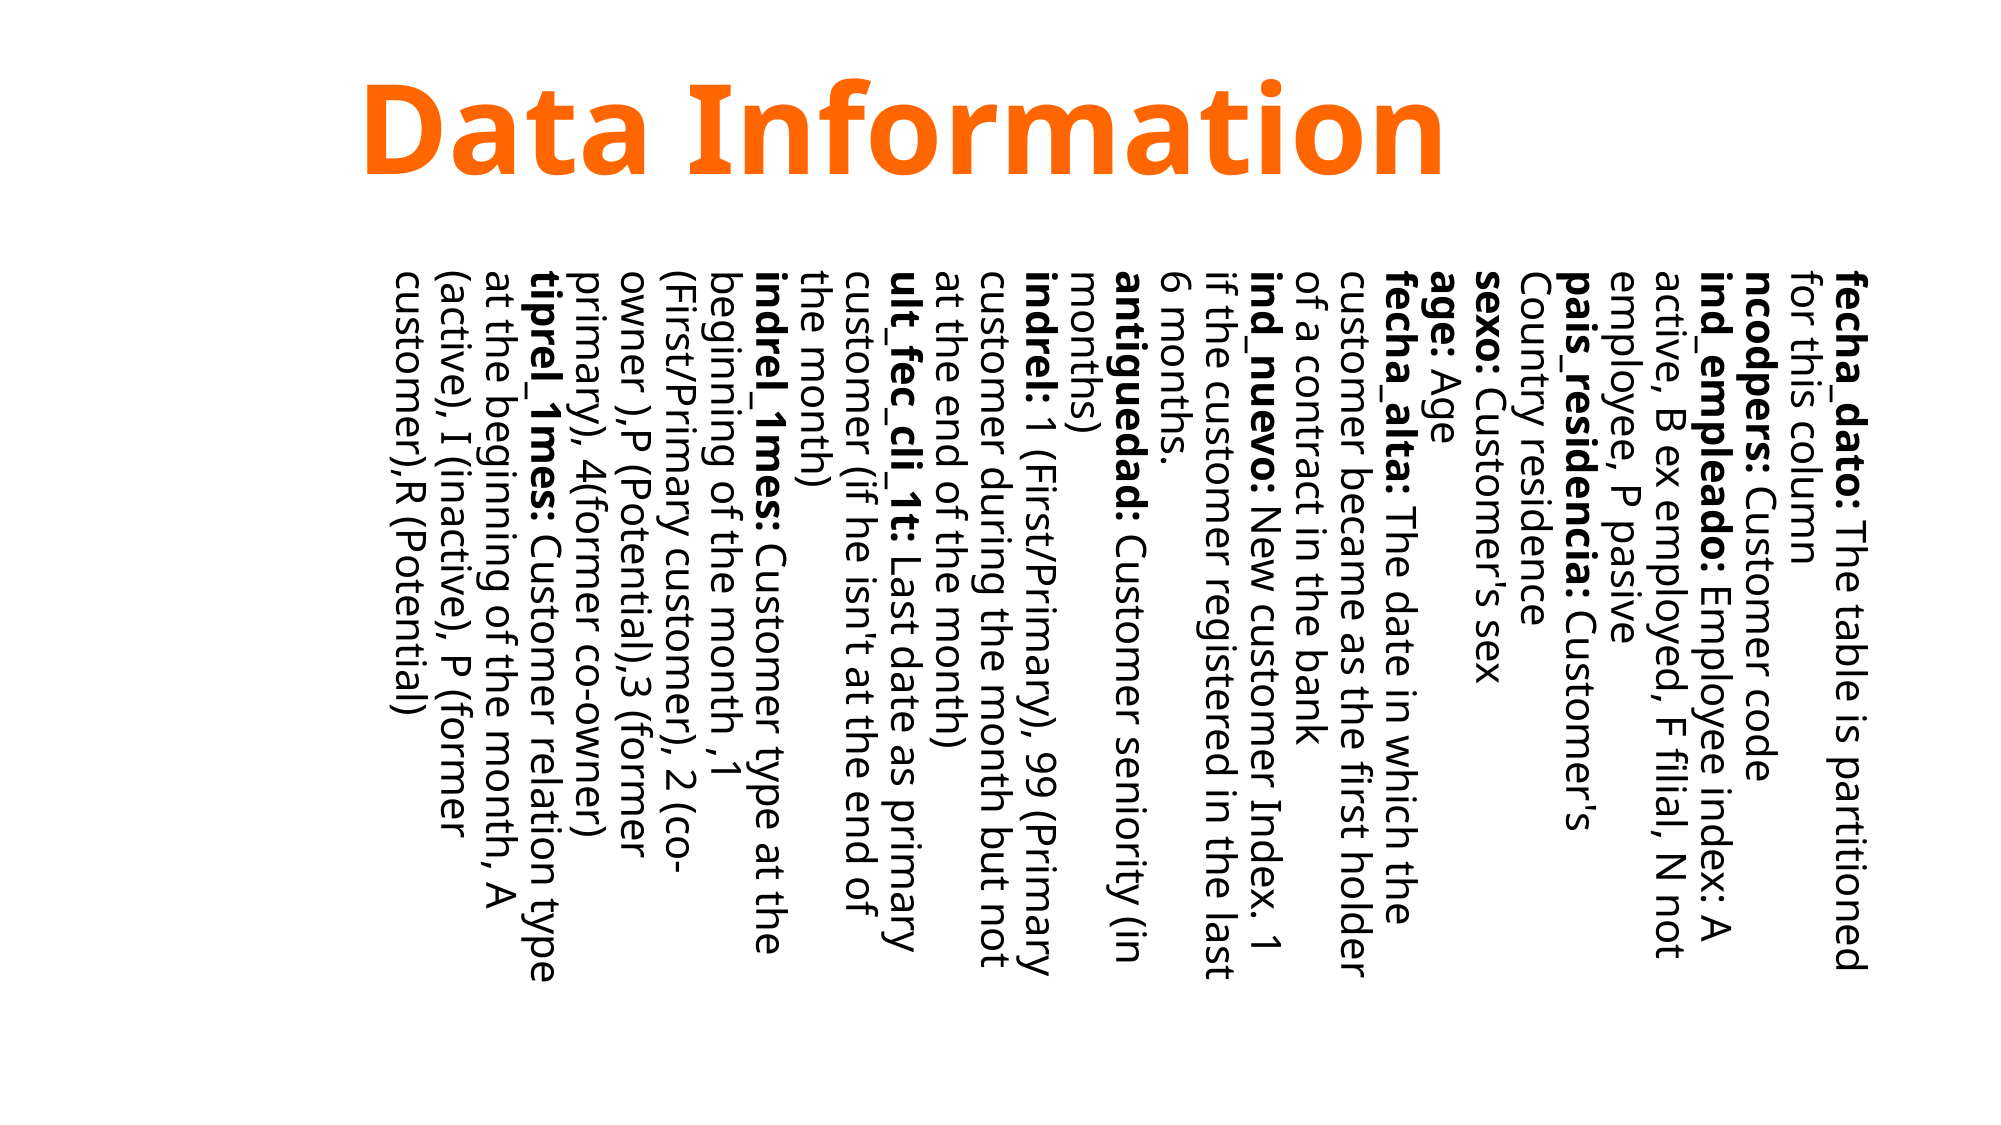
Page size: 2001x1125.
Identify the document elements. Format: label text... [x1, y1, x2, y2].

subtitle fecha_dato: The table is partitioned for this column ncodpers: Customer code ind_empleado: Employee index: A active, B ex employed, F filial, N not employee, P pasive pais_residencia: Customer's Country residence sexo: Customer's sex age: Age fecha_alta: The date in which the customer became as the first holder of a contract in the bank ind_nuevo: New customer Index. 1 if the customer registered in the last 6 months. antiguedad: Customer seniority (in months) indrel: 1 (First/Primary), 99 (Primary customer during the month but not at the end of the month) ult_fec_cli_1t: Last date as primary customer (if he isn't at the end of the month) indrel_1mes: Customer type at the beginning of the month ,1 (First/Primary customer), 2 (co-owner ),P (Potential),3 (former primary), 4(former co-owner) tiprel_1mes: Customer relation type at the beginning of the month, A (active), I (inactive), P (former customer),R (Potential) [91, 262, 1888, 994]
text_box Data Information [341, 42, 1466, 208]
